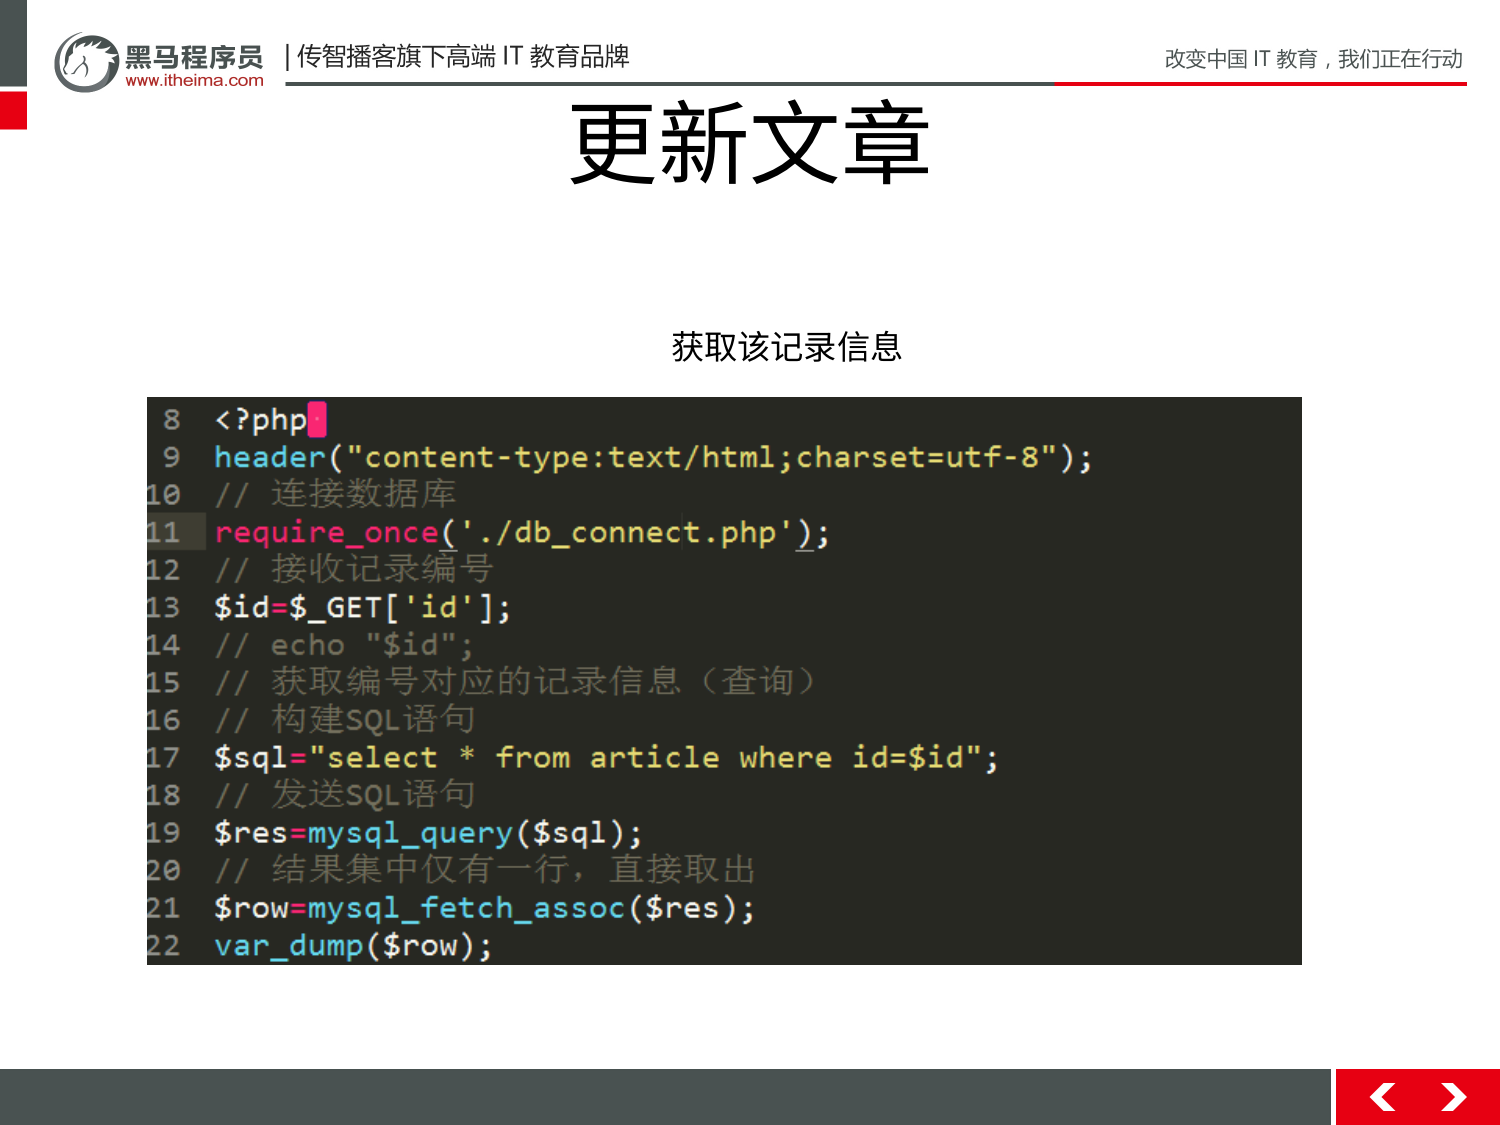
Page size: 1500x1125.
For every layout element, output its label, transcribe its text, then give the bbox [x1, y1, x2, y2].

title 更新文章 [75, 78, 1425, 262]
picture [0, 0, 1500, 1125]
list 获取该记录信息 [75, 262, 1425, 1005]
